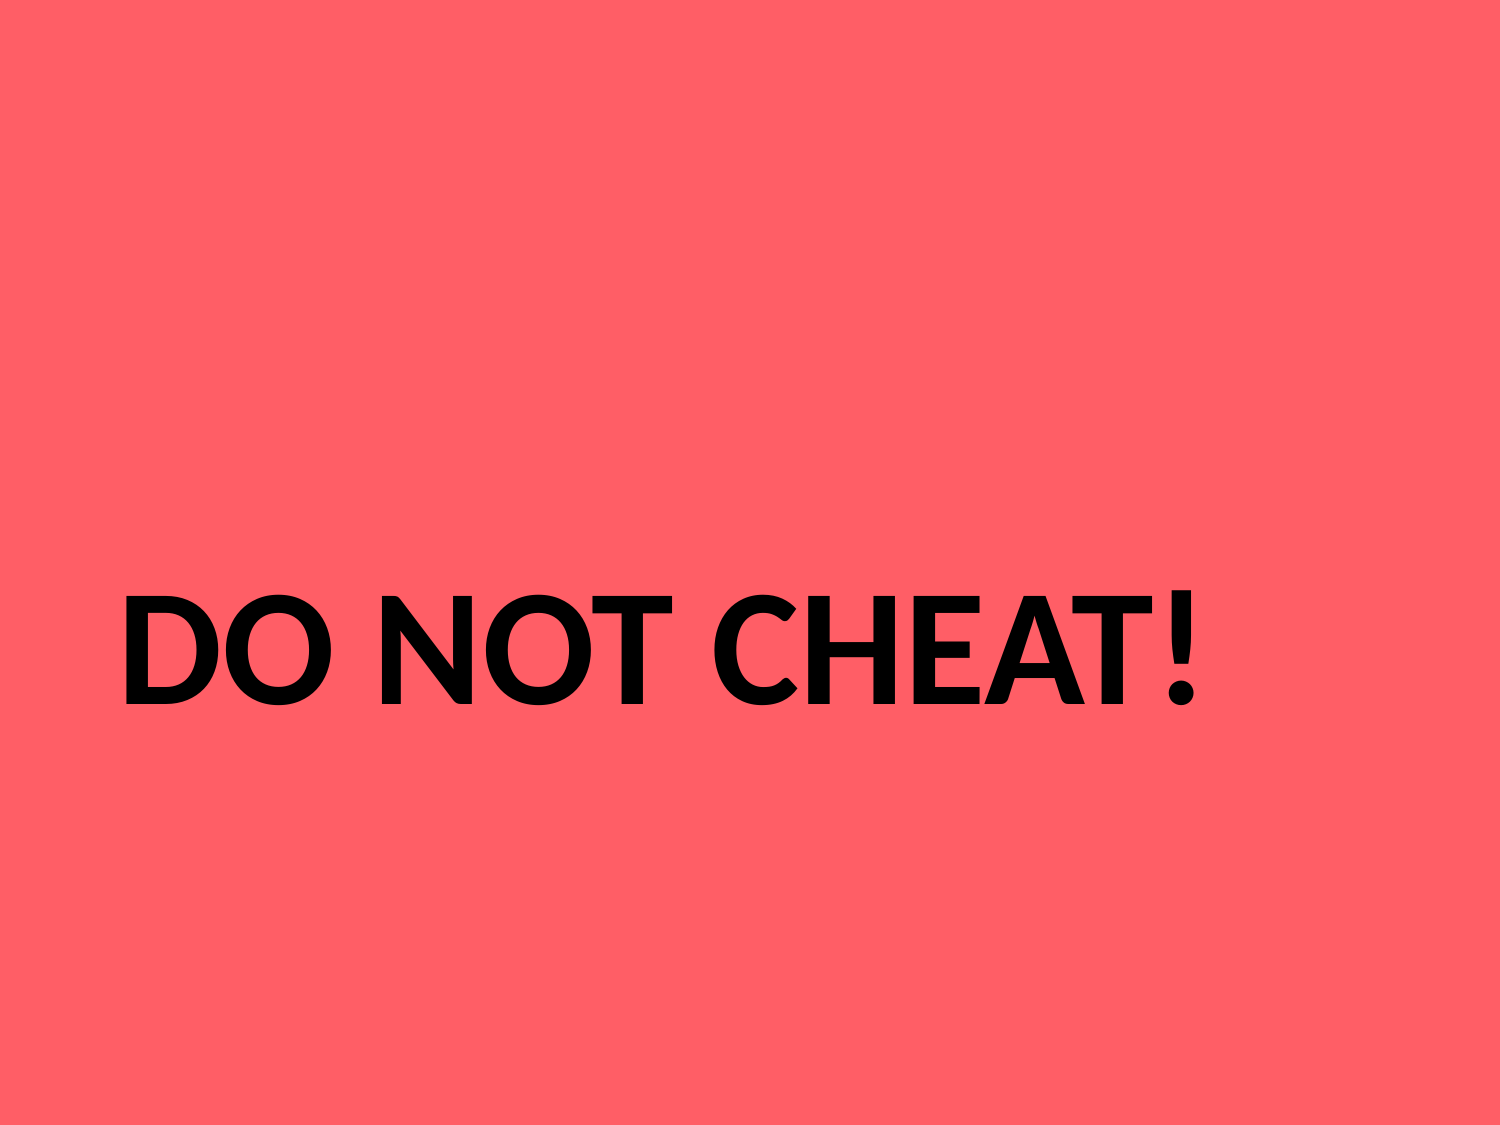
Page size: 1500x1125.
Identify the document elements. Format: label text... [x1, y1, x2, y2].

title DO NOT CHEAT! [102, 280, 1397, 749]
